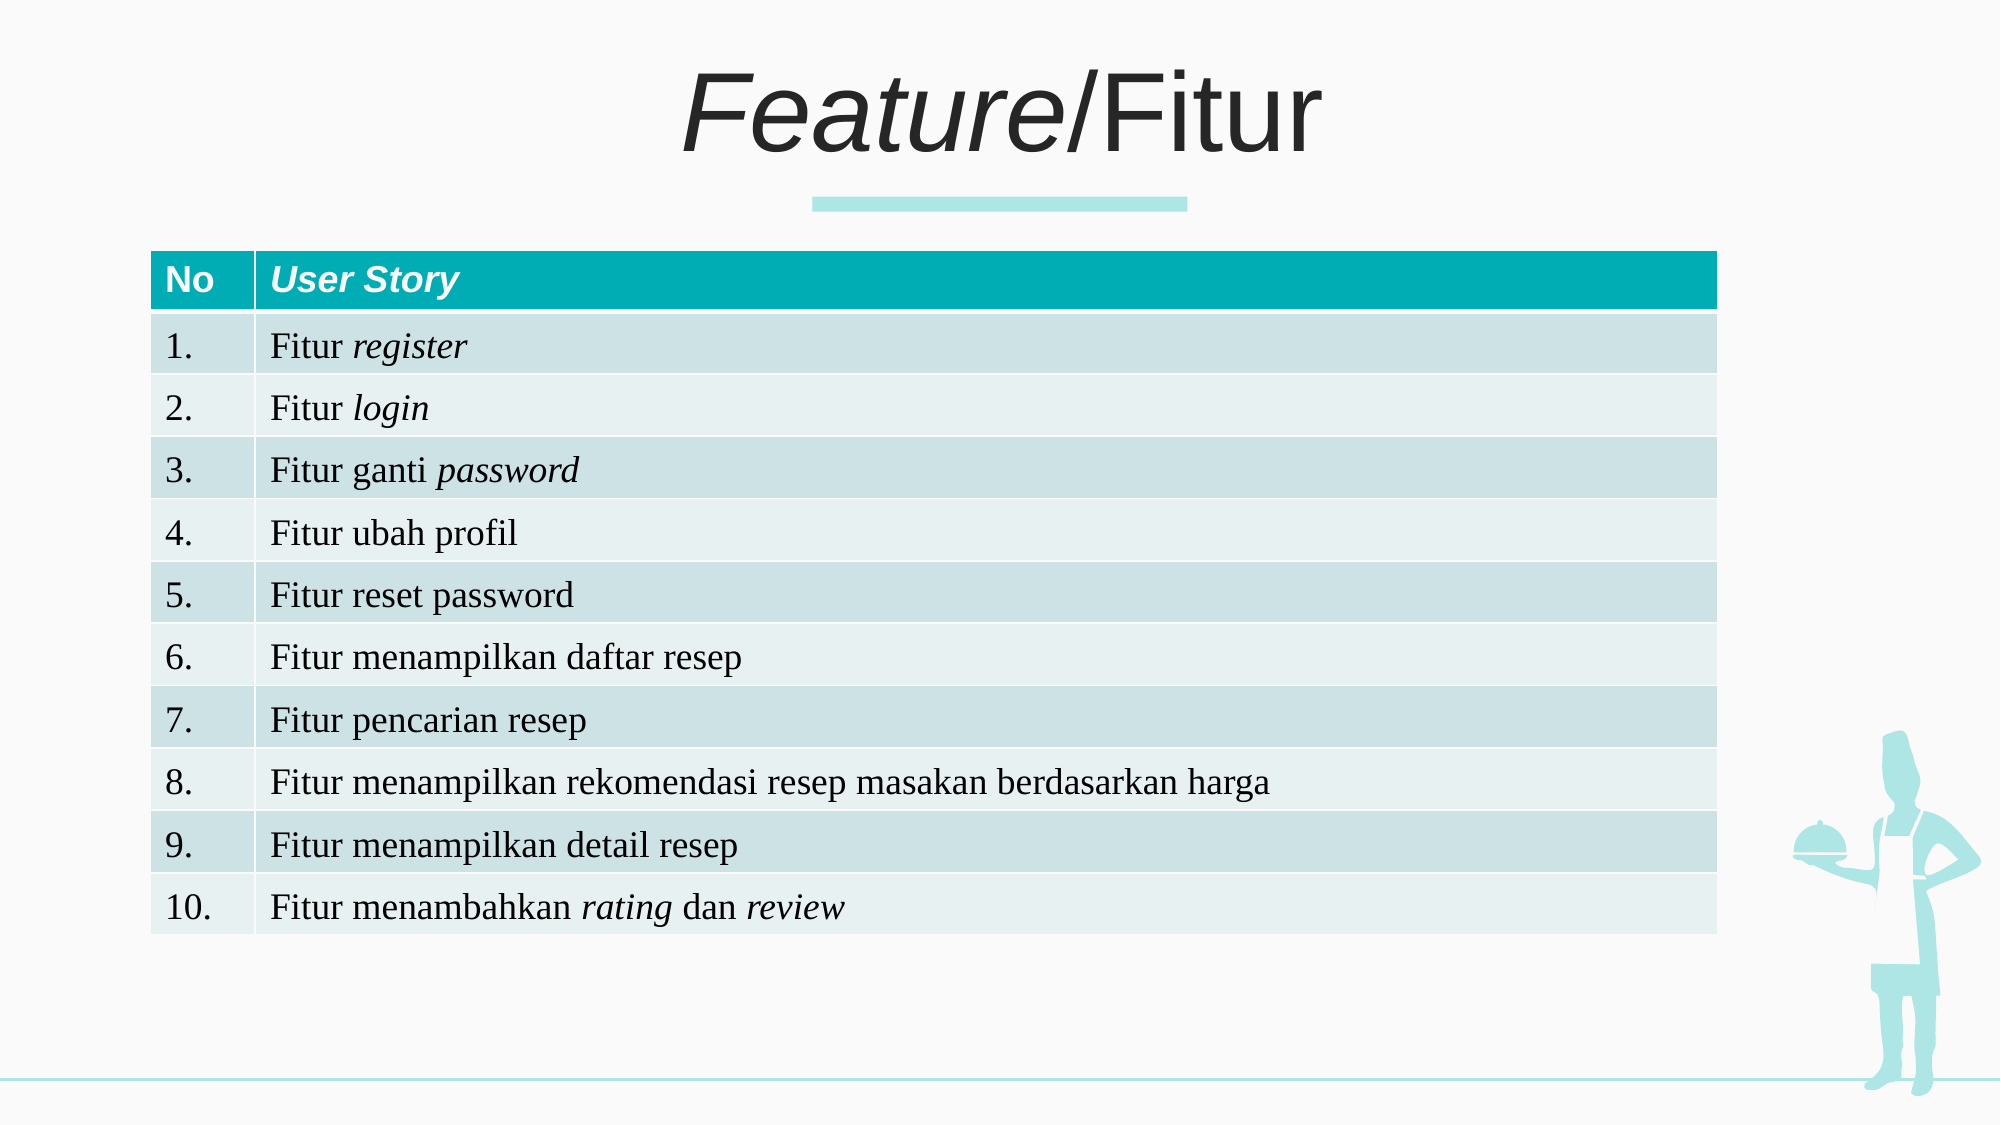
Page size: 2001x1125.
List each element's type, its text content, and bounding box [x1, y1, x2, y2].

table_cell 2. [151, 375, 254, 435]
table_cell 3. [151, 437, 254, 498]
table_cell Fitur menampilkan daftar resep [256, 624, 1717, 685]
table_cell Fitur register [256, 314, 1717, 373]
table_cell 8. [151, 749, 254, 809]
table_cell 10. [151, 874, 254, 934]
table_header User Story [256, 251, 1717, 309]
table_cell 6. [151, 624, 254, 685]
table_cell Fitur menampilkan rekomendasi resep masakan berdasarkan harga [256, 749, 1717, 809]
table_cell Fitur login [256, 375, 1717, 435]
table_cell Fitur menambahkan rating dan review [256, 874, 1717, 934]
table_cell 9. [151, 811, 254, 872]
table_header No [151, 251, 254, 309]
table_cell Fitur ganti password [256, 437, 1717, 498]
table_cell 1. [151, 314, 254, 373]
table_cell 7. [151, 686, 254, 747]
table_cell Fitur menampilkan detail resep [256, 811, 1717, 872]
table_cell Fitur pencarian resep [256, 686, 1717, 747]
table_cell 4. [151, 499, 254, 560]
list Feature/Fitur [53, 55, 1952, 175]
table_cell Fitur reset password [256, 562, 1717, 622]
table_cell 5. [151, 562, 254, 622]
table_cell Fitur ubah profil [256, 499, 1717, 560]
